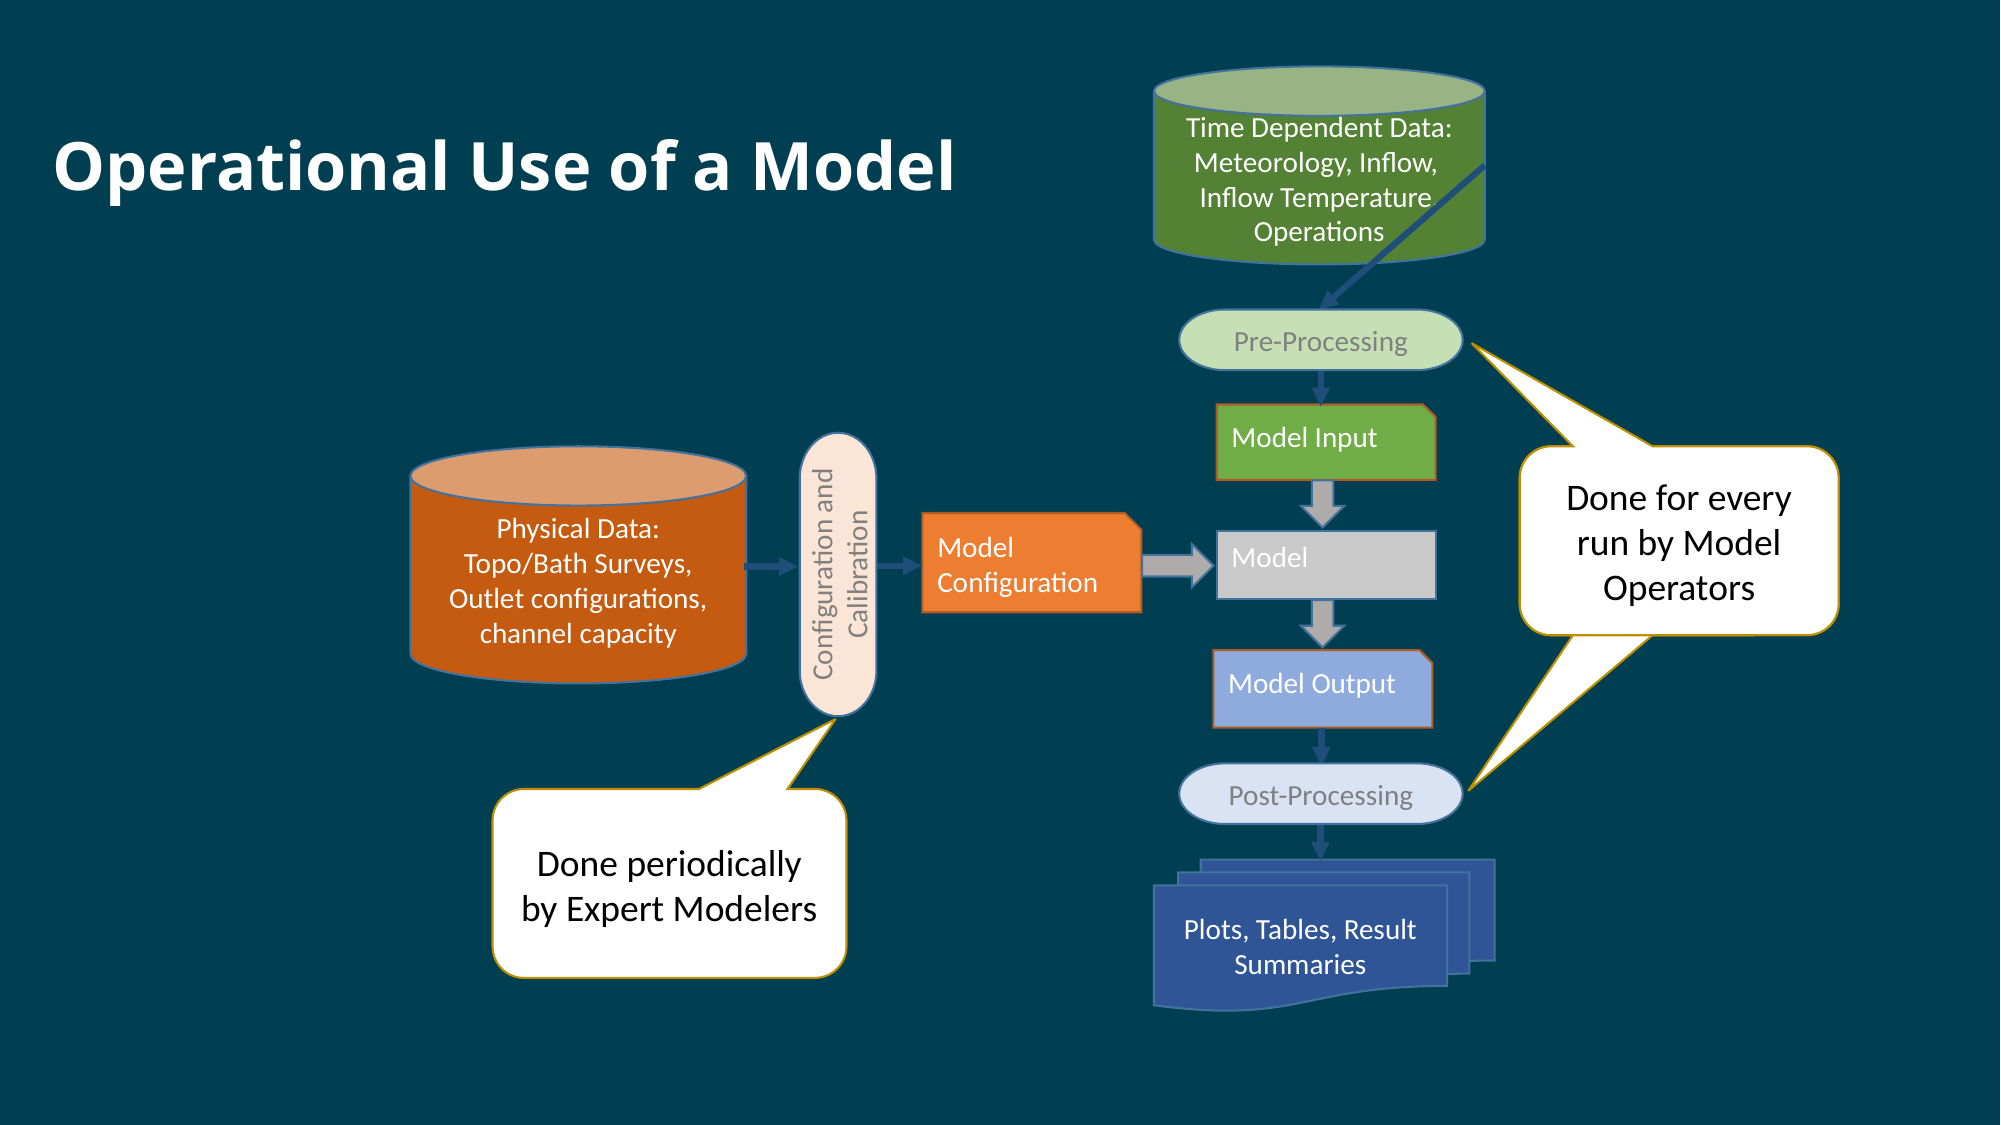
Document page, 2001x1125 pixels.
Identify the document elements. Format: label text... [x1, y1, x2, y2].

text_box Model Input [1215, 403, 1437, 481]
text_box Done periodically by Expert Modelers [491, 718, 848, 979]
text_box Model Output [1212, 649, 1434, 729]
text_box Configuration and Calibration [798, 431, 878, 718]
text_box Model Configuration [921, 511, 1143, 614]
title Operational Use of a Model [37, 59, 1958, 278]
text_box Time Dependent Data: Meteorology, Inflow, Inflow Temperature, Operations [1152, 65, 1486, 266]
text_box Physical Data: Topo/Bath Surveys, Outlet configurations, channel capacity [409, 445, 748, 685]
text_box Model [1216, 530, 1437, 600]
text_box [1519, 446, 1839, 636]
text_box Pre-Processing [1178, 308, 1464, 372]
text_box [1298, 479, 1347, 530]
text_box Post-Processing [1178, 762, 1464, 826]
text_box Plots, Tables, Result Summaries [1152, 858, 1496, 1012]
text_box [1298, 599, 1347, 649]
text_box [1141, 541, 1216, 590]
